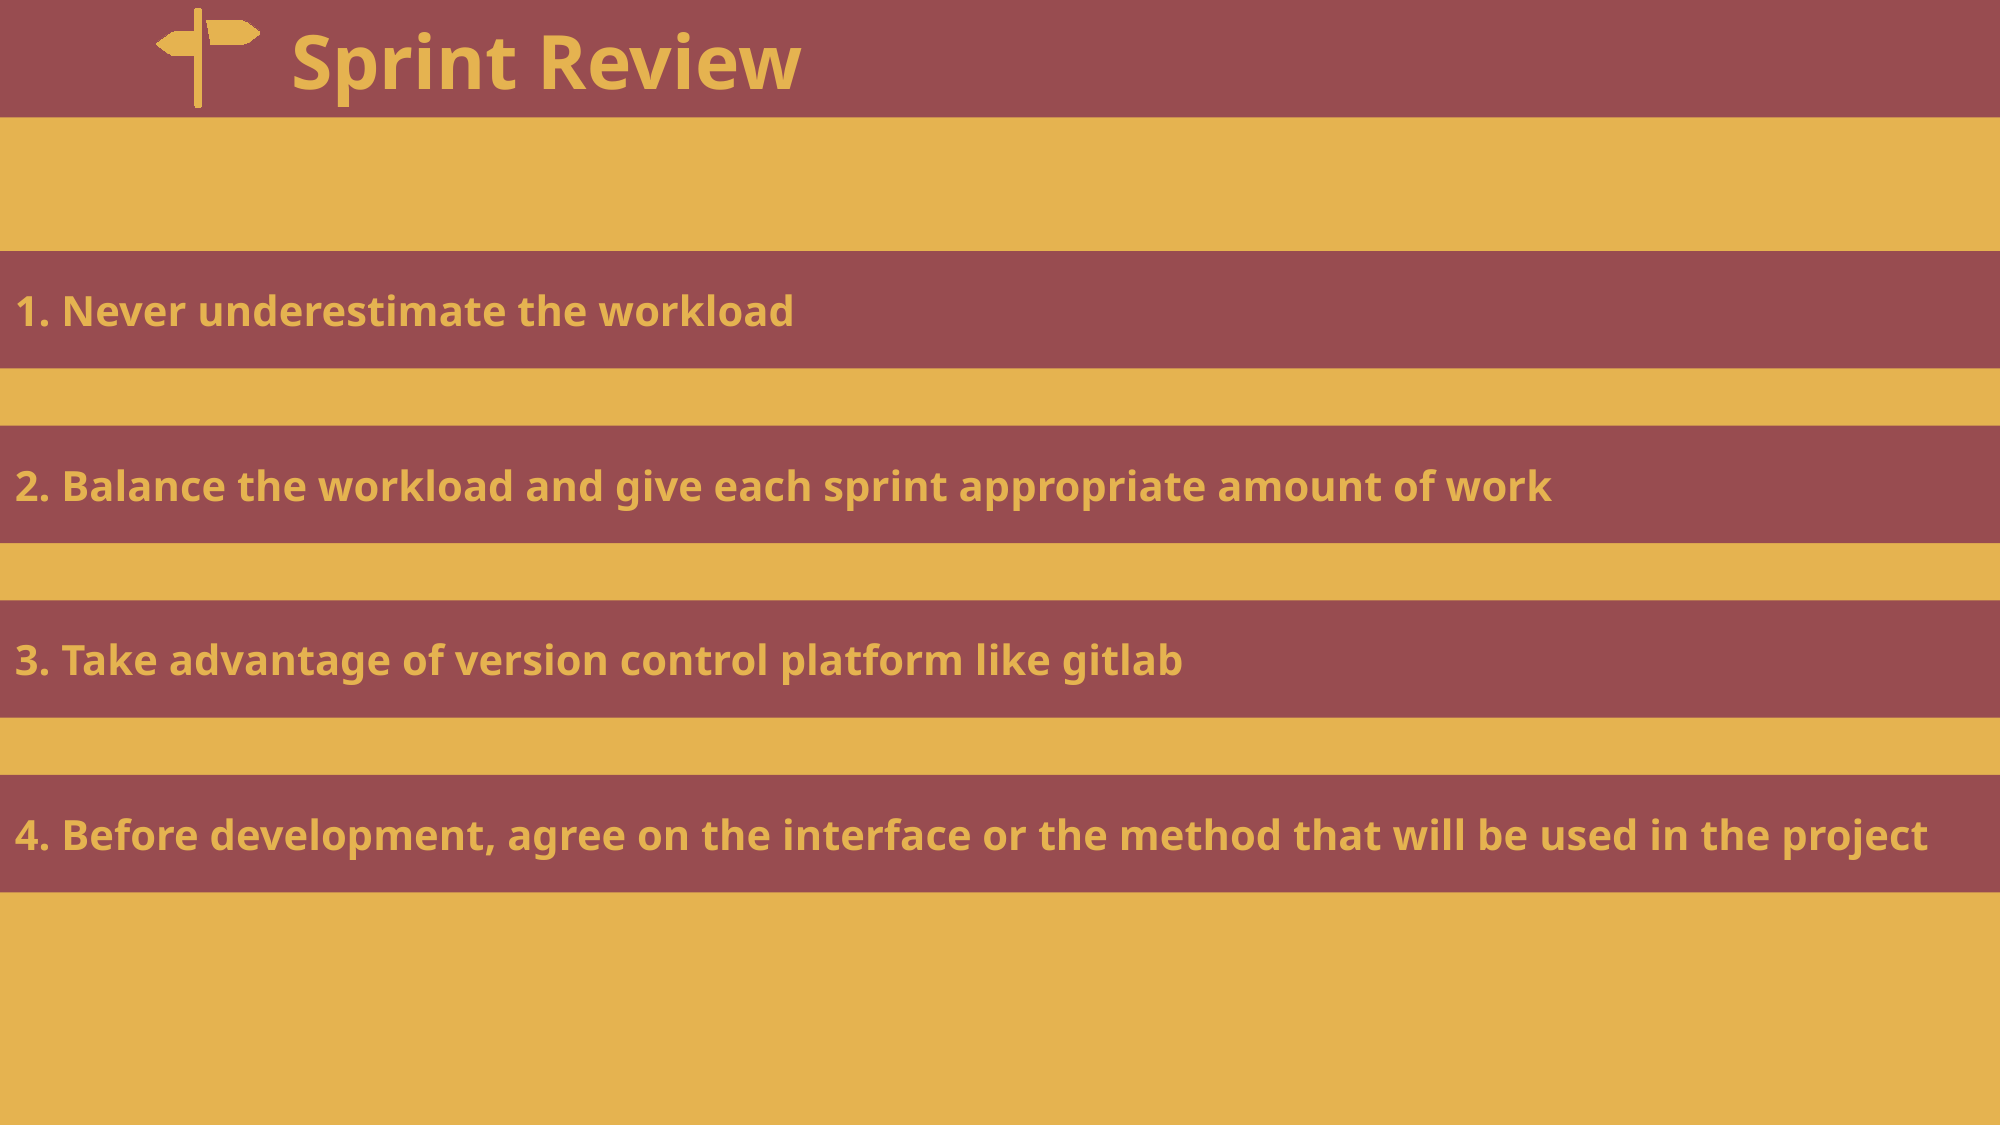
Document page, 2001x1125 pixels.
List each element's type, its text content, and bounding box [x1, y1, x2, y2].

text_box Sprint Review [276, 7, 1838, 113]
text_box 3. Take advantage of version control platform like gitlab [0, 599, 2000, 719]
text_box [155, 7, 203, 109]
text_box 4. Before development, agree on the interface or the method that will be used in the project [0, 774, 2000, 893]
text_box [0, 0, 2000, 118]
text_box 1. Never underestimate the workload [0, 250, 2000, 369]
text_box 2. Balance the workload and give each sprint appropriate amount of work [0, 425, 2000, 544]
text_box [205, 19, 261, 46]
